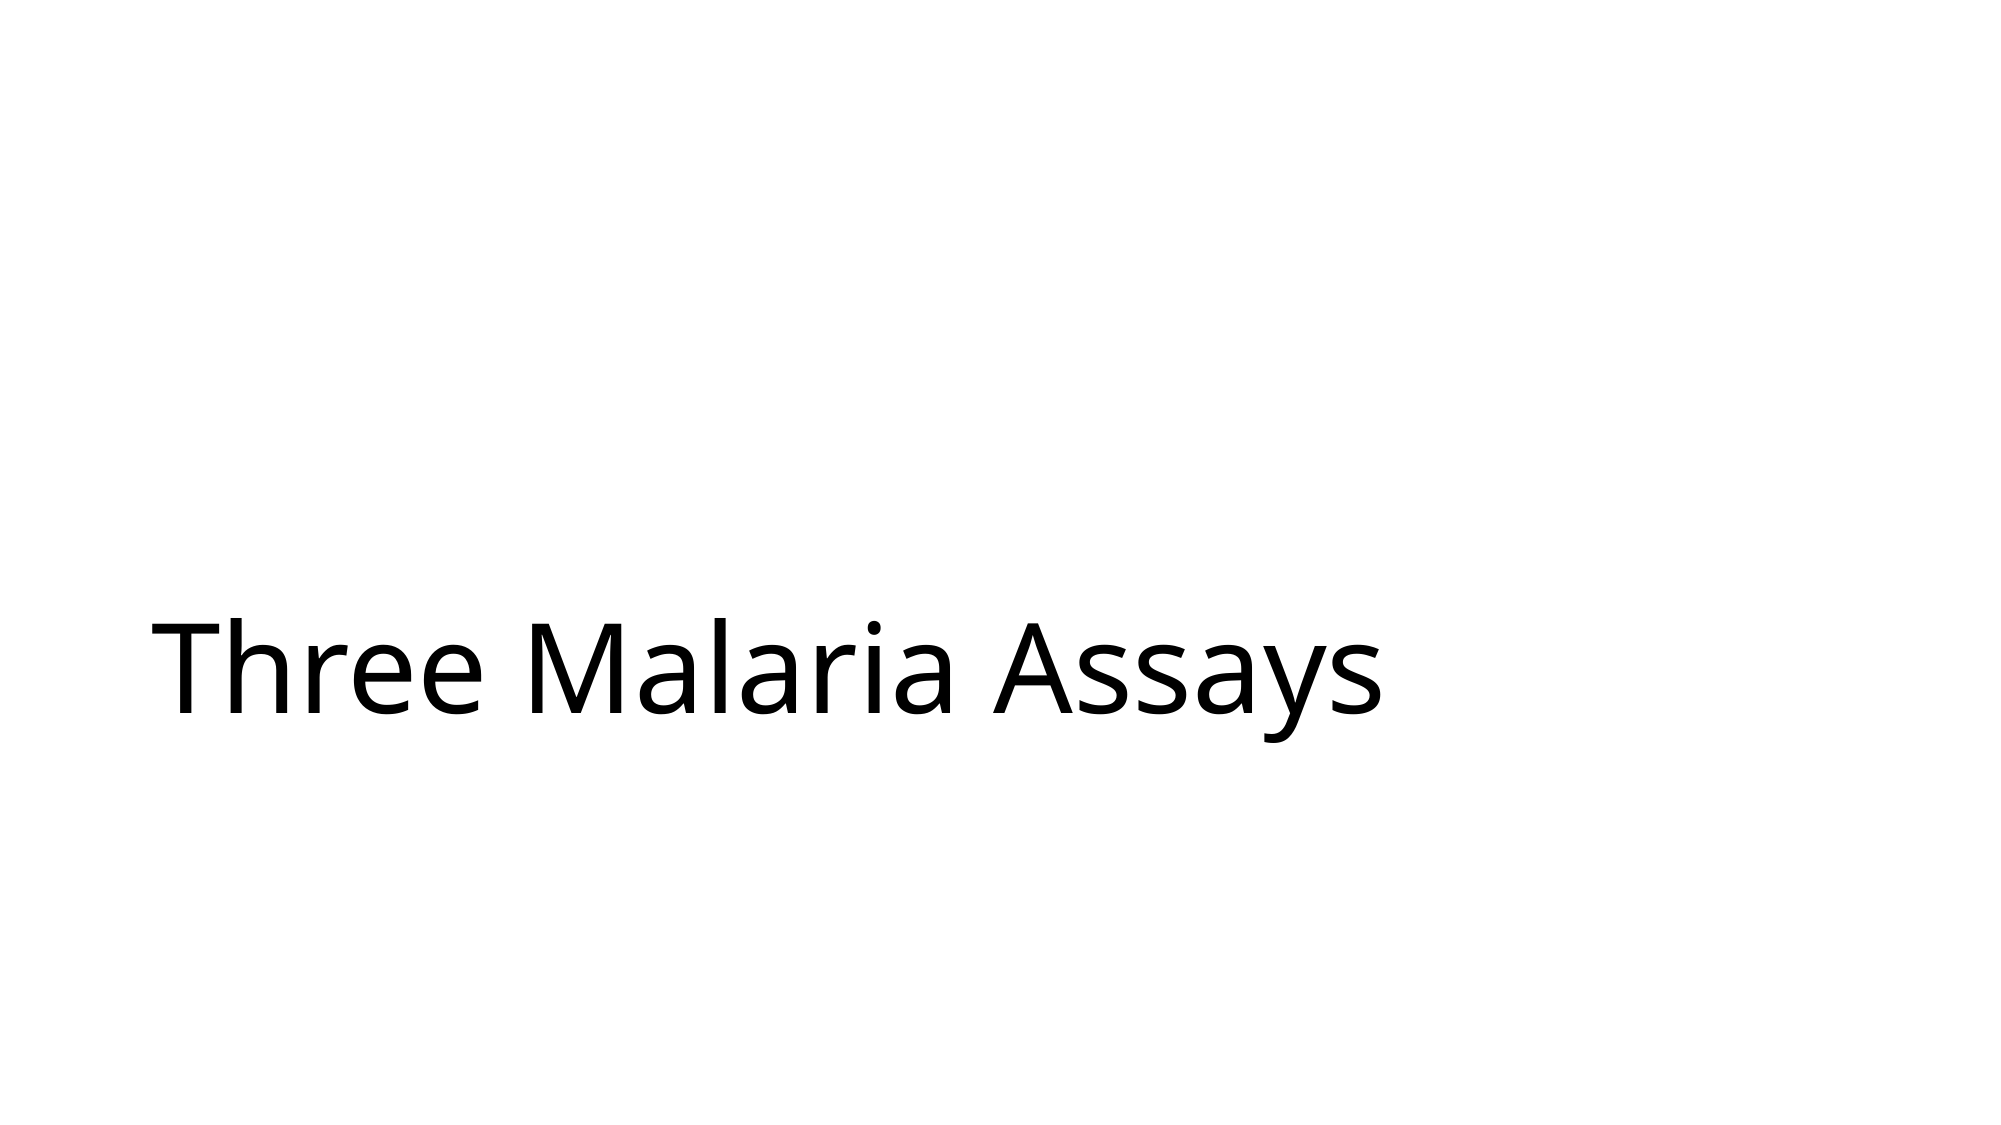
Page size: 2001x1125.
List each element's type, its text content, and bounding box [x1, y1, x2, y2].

title Three Malaria Assays [136, 280, 1862, 749]
